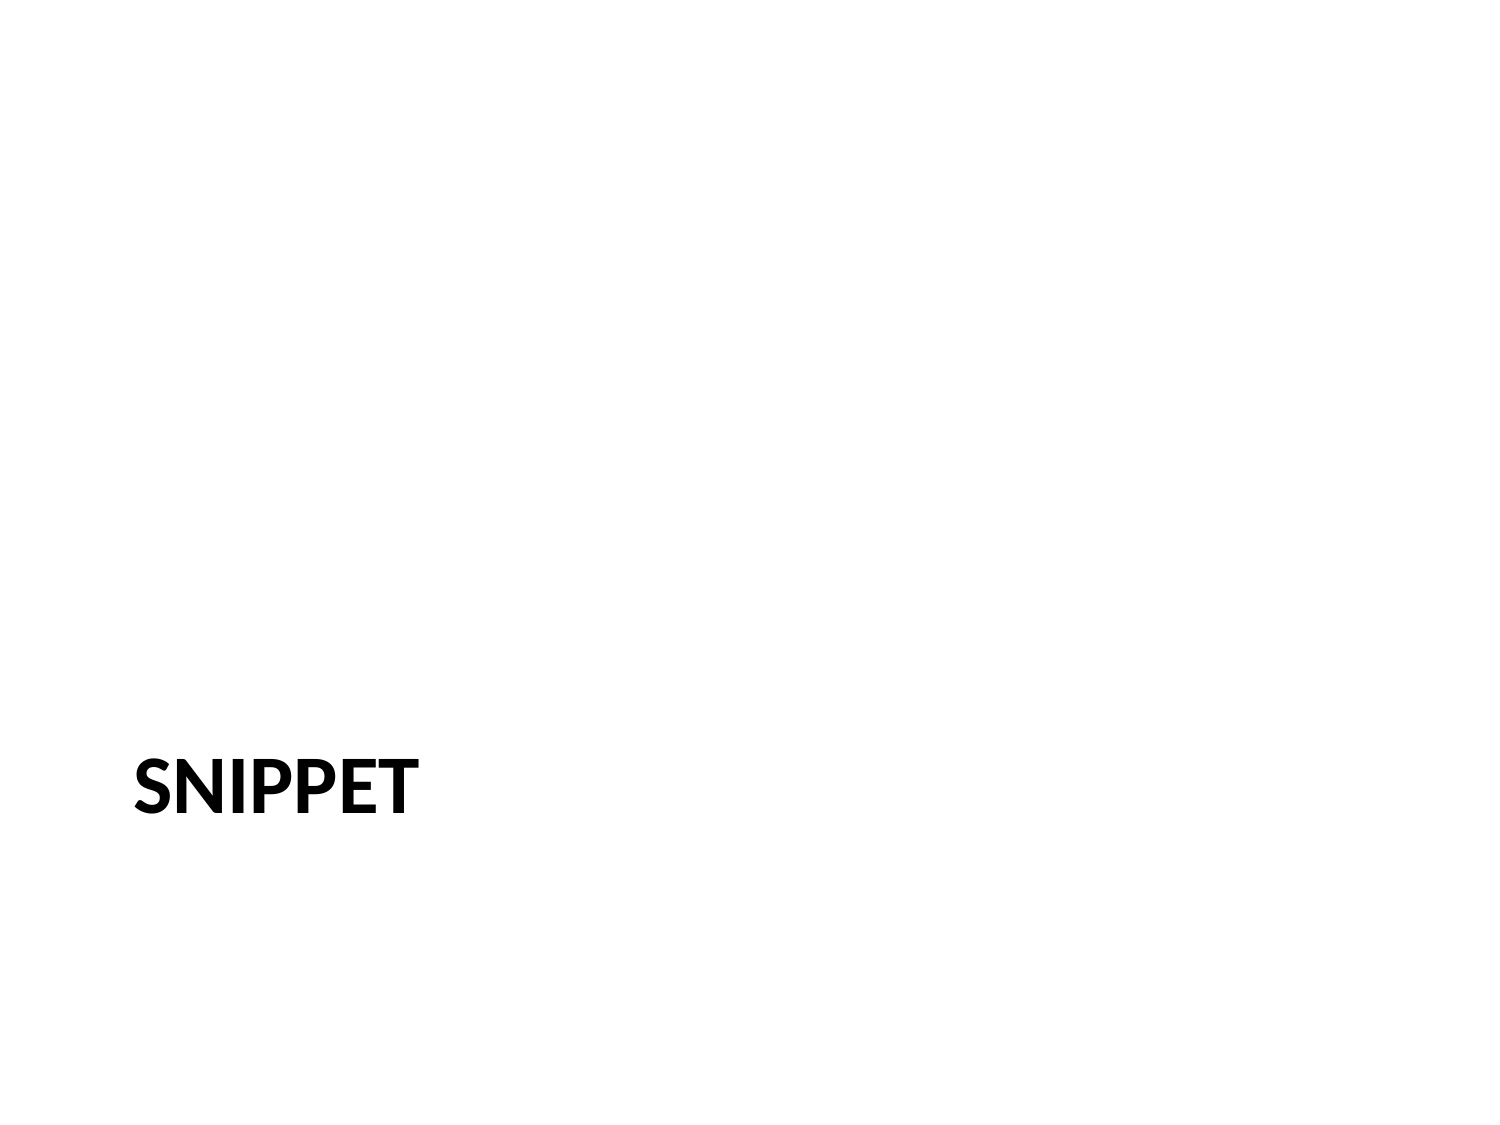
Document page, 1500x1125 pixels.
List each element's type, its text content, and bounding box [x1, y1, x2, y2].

title Snippet [118, 722, 1394, 947]
